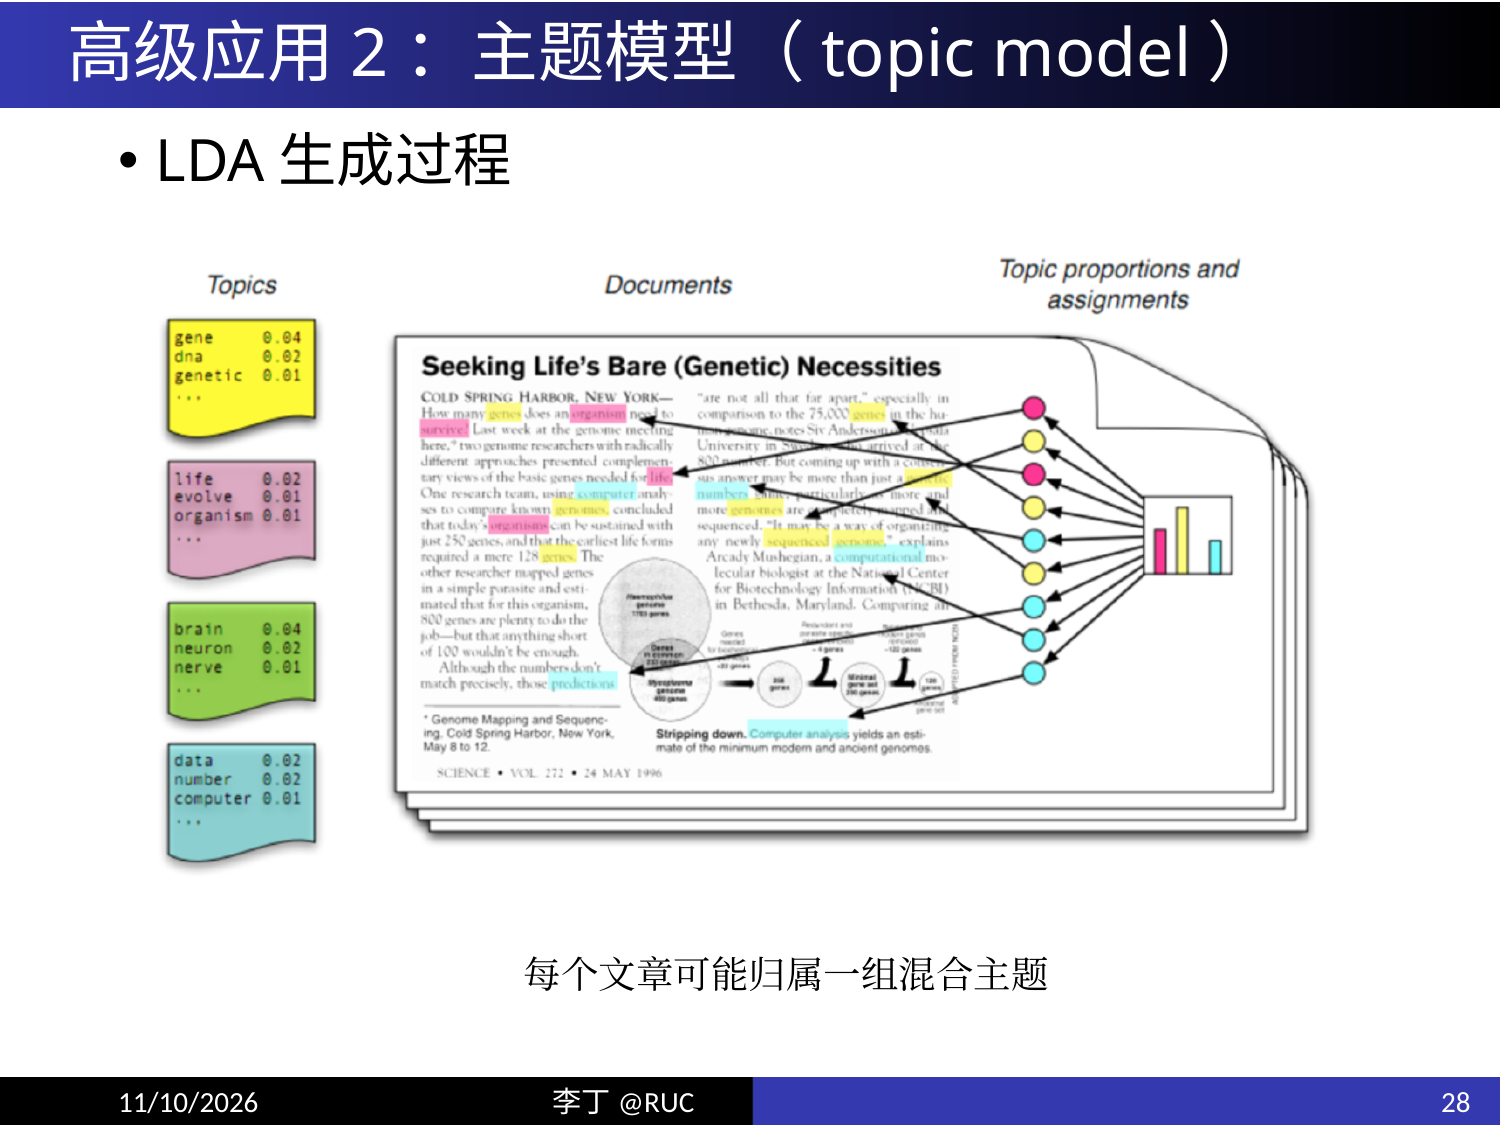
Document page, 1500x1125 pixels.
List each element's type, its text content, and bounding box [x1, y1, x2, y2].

slide_number 28 [1396, 1083, 1486, 1120]
text_box 每个文章可能归属一组混合主题 [509, 943, 1064, 1004]
title 高级应用2：主题模型（topic model） [52, 17, 1459, 93]
picture [118, 207, 1397, 882]
picture [0, 2, 1500, 108]
list LDA生成过程 [103, 123, 1397, 1067]
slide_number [103, 1088, 441, 1114]
footer 李丁@RUC [496, 1088, 750, 1114]
picture [0, 1077, 1500, 1125]
